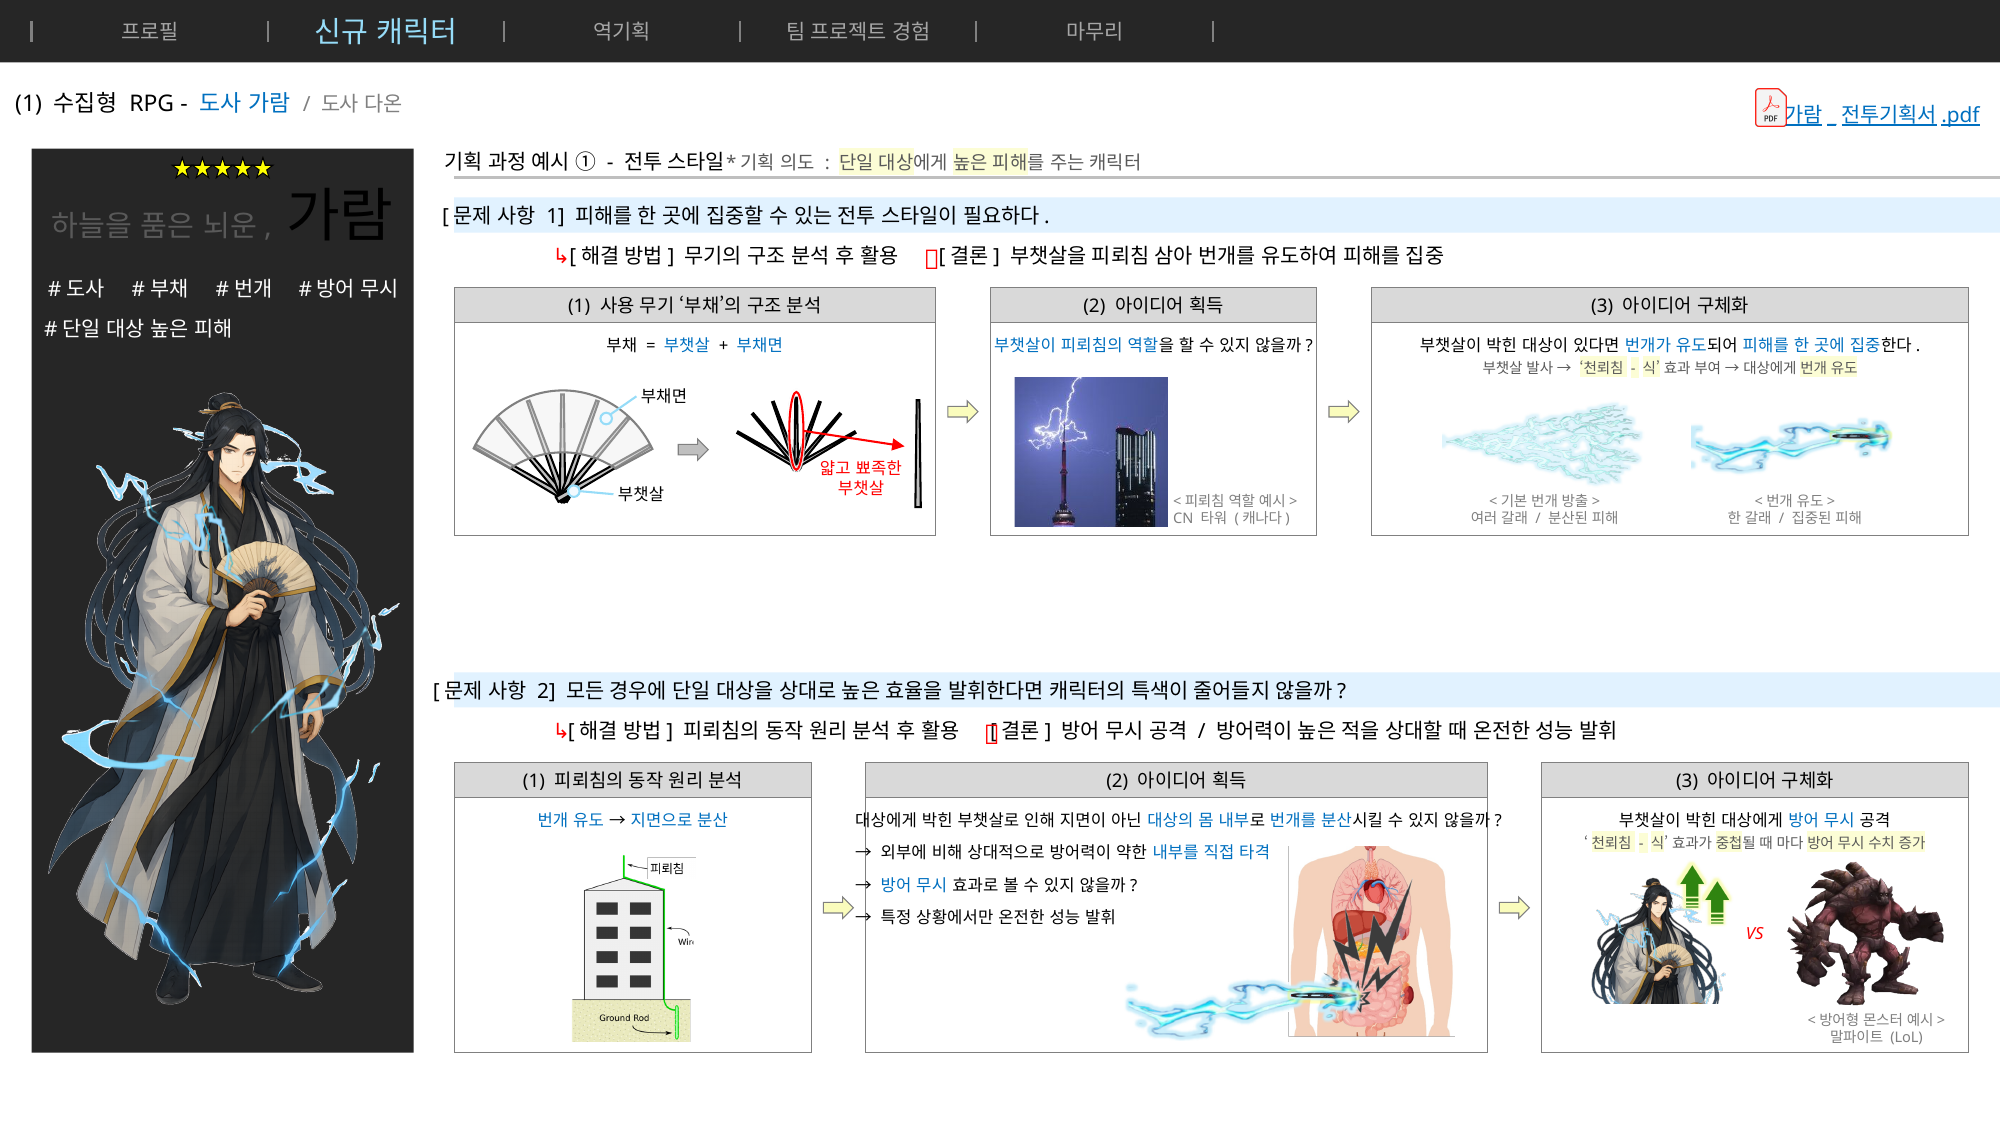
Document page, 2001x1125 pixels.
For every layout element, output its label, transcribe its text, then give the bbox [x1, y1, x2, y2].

text_box 기획 과정 예시 ① - 전투 스타일 [444, 148, 725, 174]
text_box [453, 196, 2000, 234]
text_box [453, 287, 1969, 537]
text_box 하늘을 품은 뇌운, 가람 [51, 177, 394, 248]
text_box *기획 의도 : 단일 대상에게 높은 피해를 주는 캐릭터 [725, 151, 1142, 174]
picture [37, 367, 408, 1013]
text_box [44, 273, 401, 343]
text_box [0, 0, 2000, 64]
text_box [1754, 87, 1969, 128]
text_box (1) 수집형 RPG - 도사 가람 / 도사 다온 [14, 88, 403, 116]
text_box [30, 147, 415, 1054]
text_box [550, 232, 883, 287]
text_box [171, 157, 274, 179]
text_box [453, 671, 2000, 1054]
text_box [883, 232, 1427, 287]
